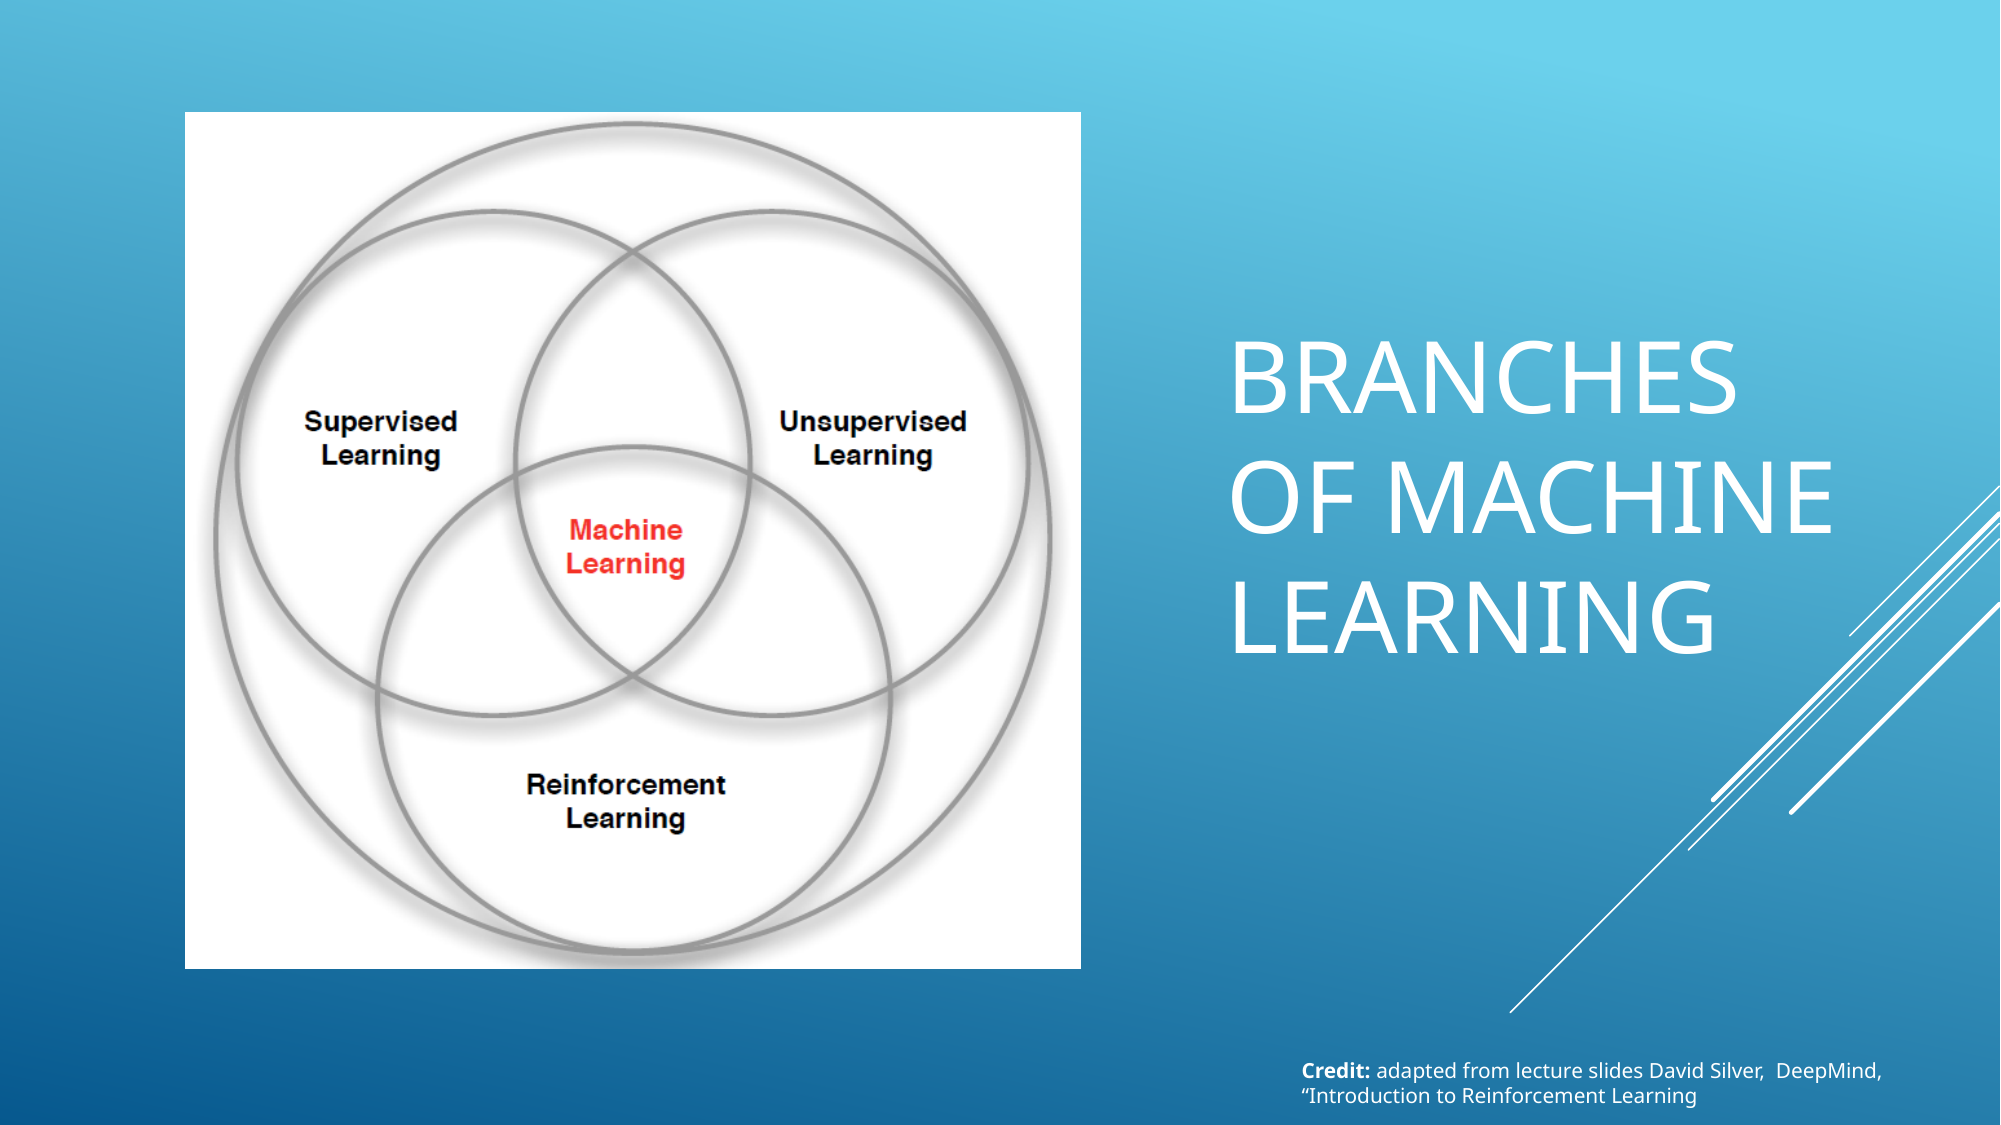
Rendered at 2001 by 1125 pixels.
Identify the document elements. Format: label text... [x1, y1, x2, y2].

title branches of Machine Learning [1211, 284, 1872, 681]
picture [185, 112, 1081, 970]
text_box Credit: adapted from lecture slides David Silver, DeepMind, “Introduction to Reinforcement Learning [1286, 1049, 1962, 1115]
